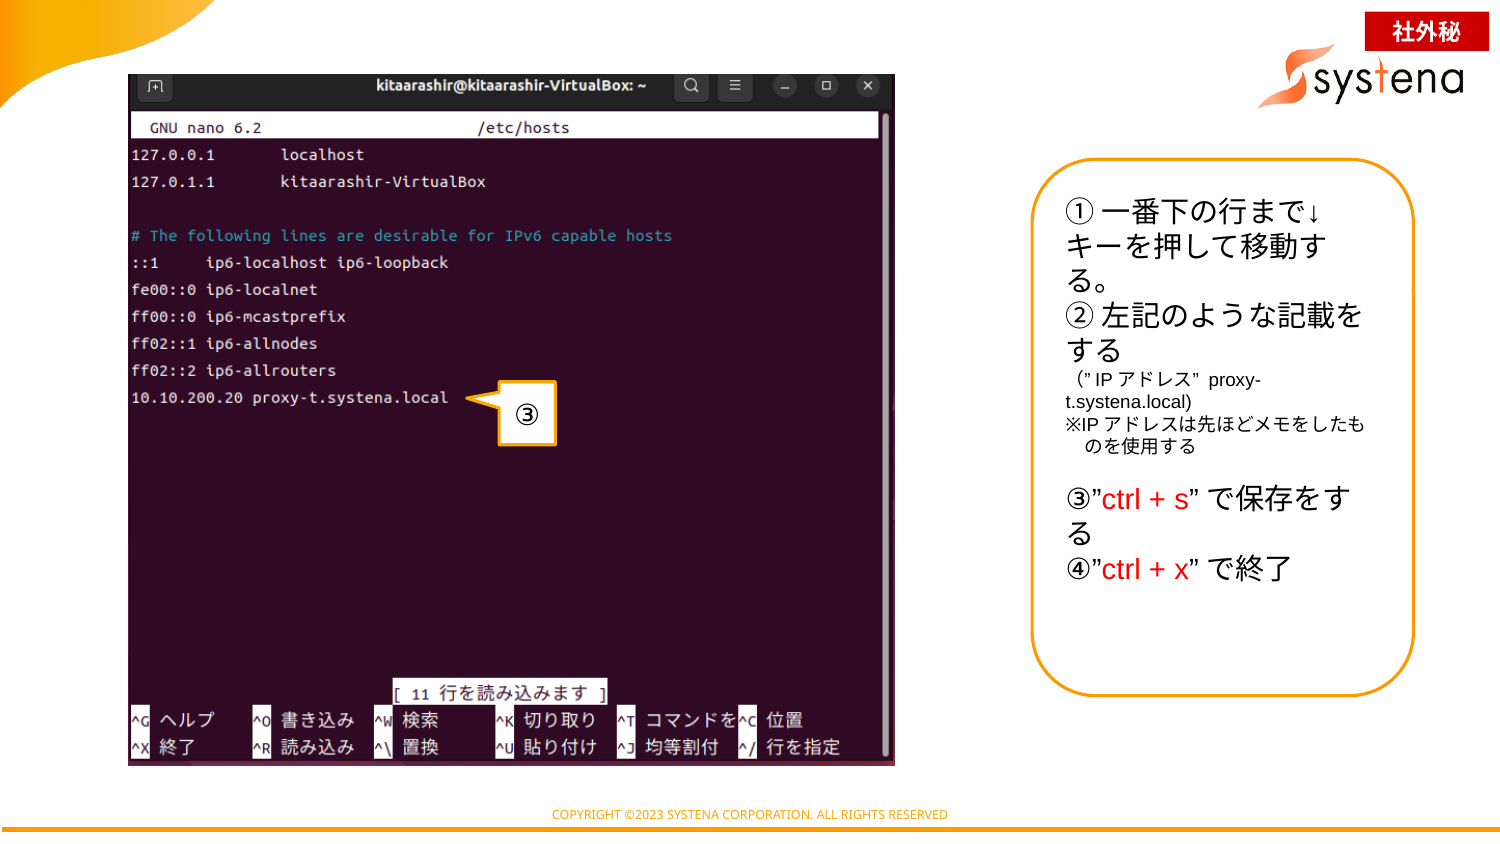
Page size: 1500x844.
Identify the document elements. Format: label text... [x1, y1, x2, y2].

text_box ①一番下の行まで↓キーを押して移動する。 ②左記のような記載をする （”IPアドレス” proxy-t.systena.local) ※IPアドレスは先ほどメモをしたも のを使用する ③”ctrl + s”で保存をする ④”ctrl + x”で終了 [1032, 159, 1414, 696]
picture [0, 0, 896, 767]
picture [1257, 43, 1463, 109]
